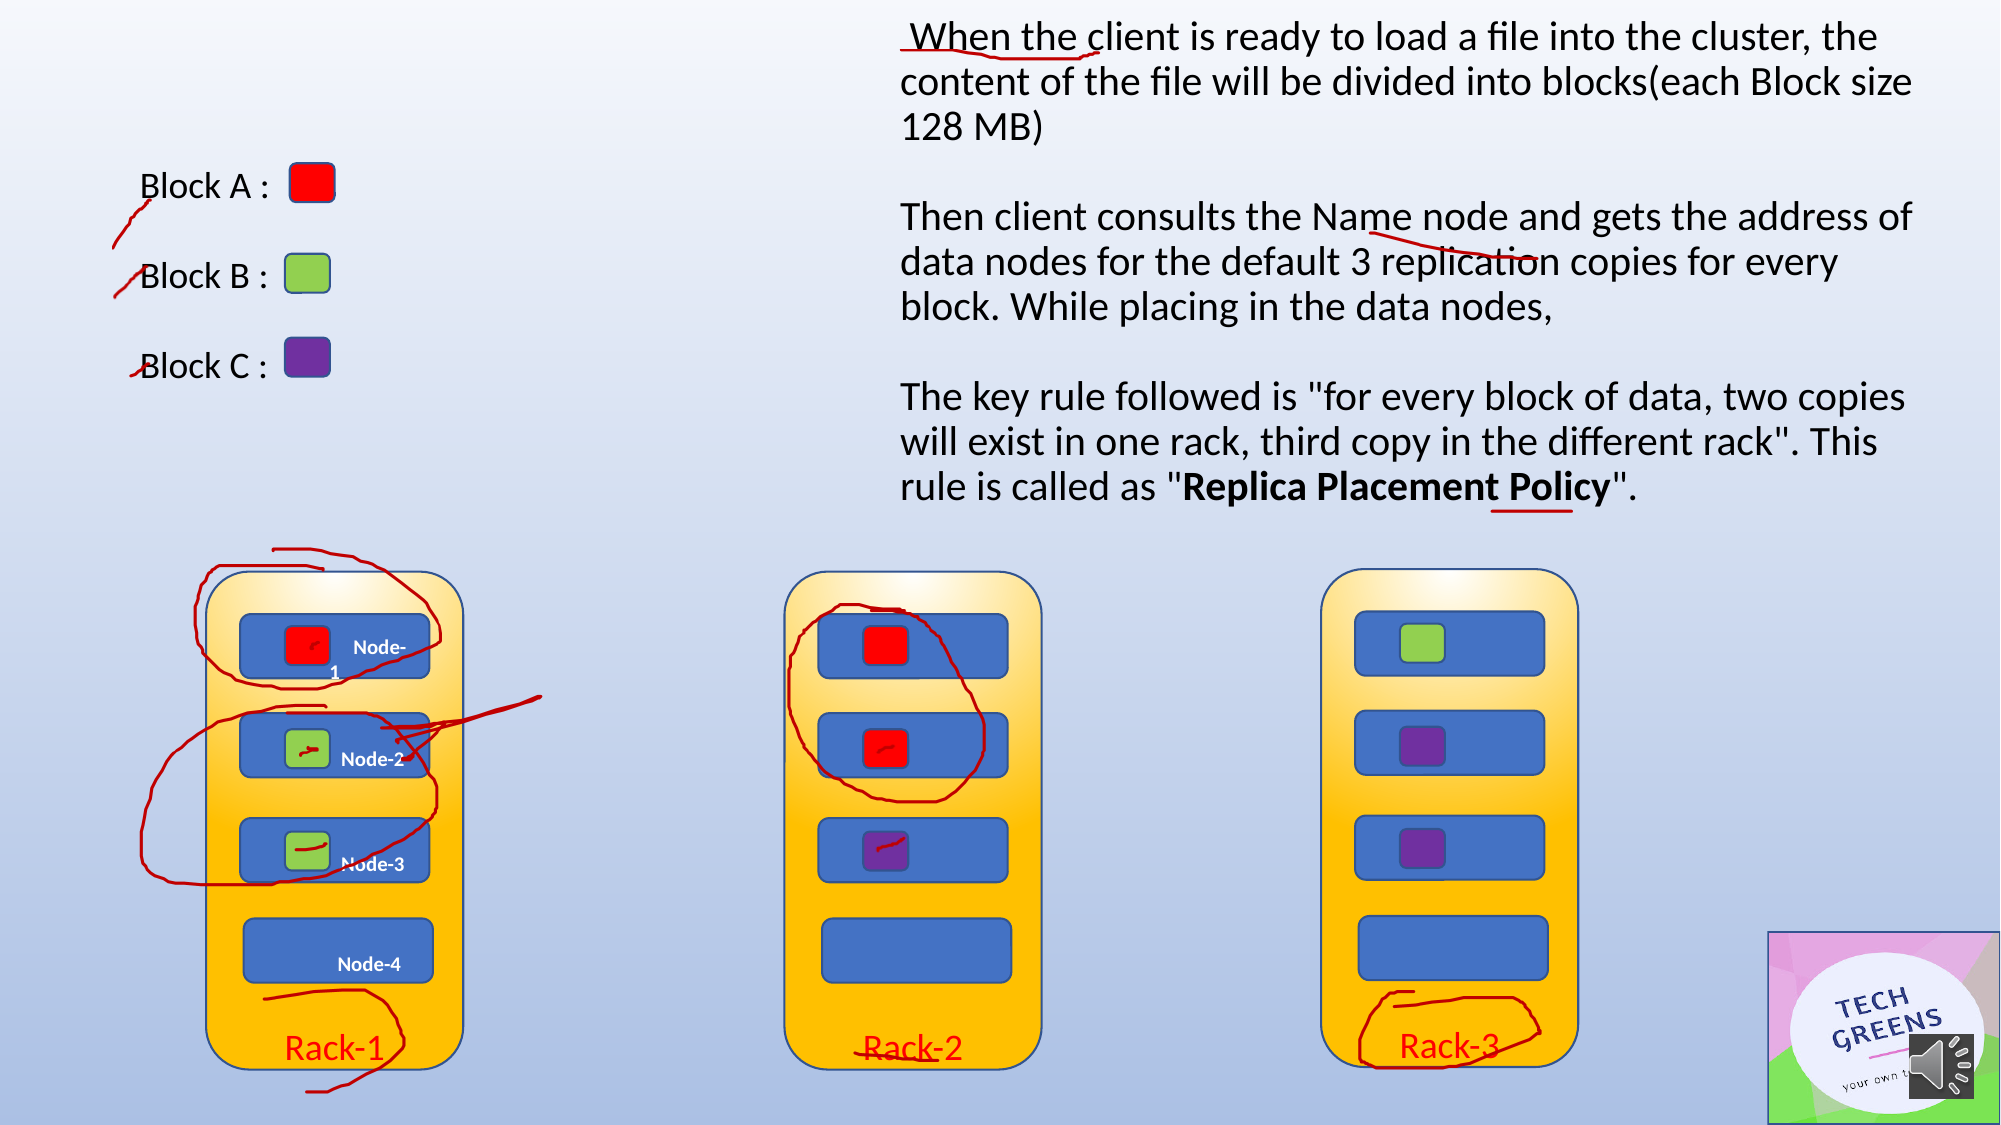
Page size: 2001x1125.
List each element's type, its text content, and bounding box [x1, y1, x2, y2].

title When the client is ready to load a file into the cluster, the content of the file will be divided into blocks(each Block size 128 MB) Then client consults the Name node and gets the address of data nodes for the default 3 replication copies for every block. While placing in the data nodes, The key rule followed is "for every block of data, two copies will exist in one rack, third copy in the different rack". This rule is called as "Replica Placement Policy". [885, 0, 1942, 524]
picture [112, 49, 1583, 1103]
picture [1769, 933, 1999, 1123]
